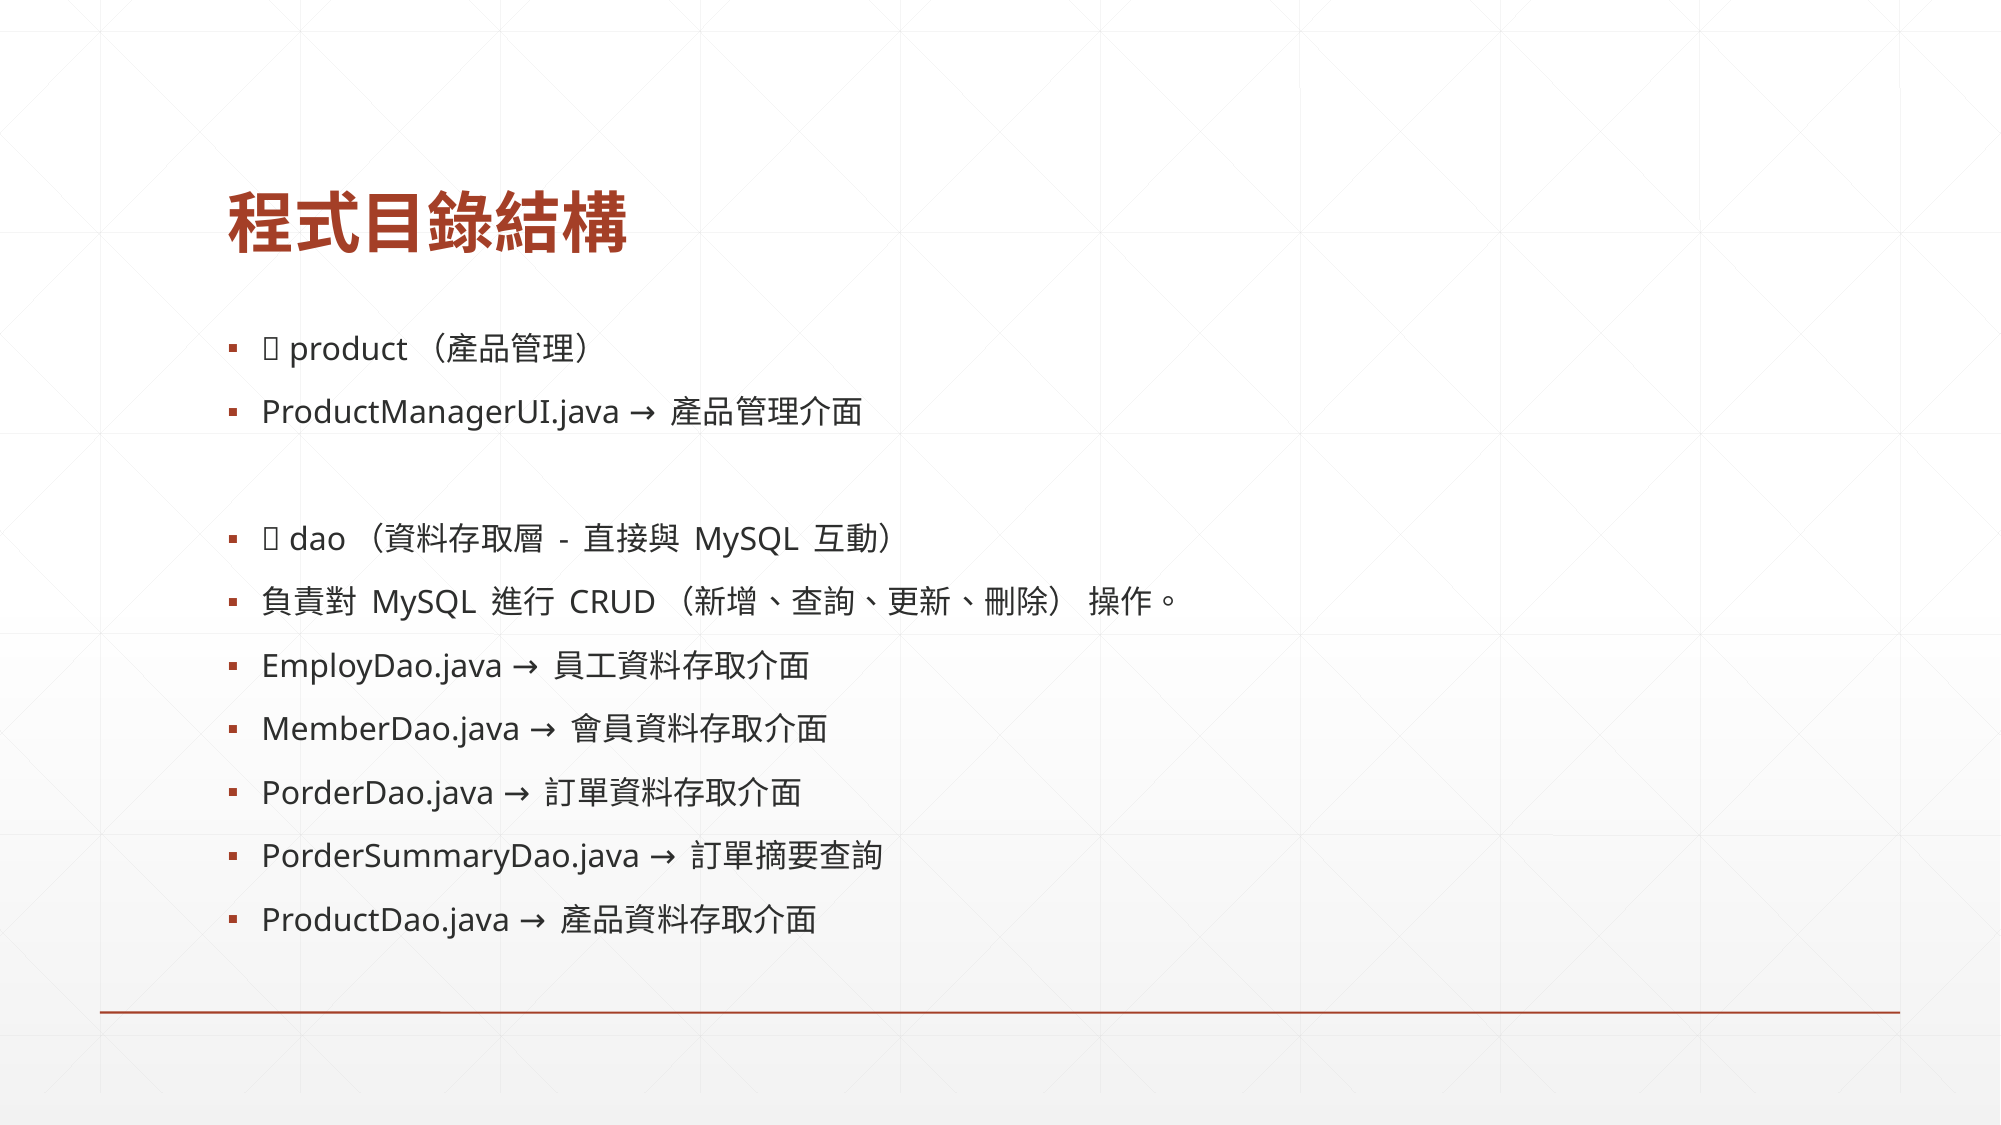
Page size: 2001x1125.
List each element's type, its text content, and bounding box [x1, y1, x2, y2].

list 📁 product（產品管理） ProductManagerUI.java → 產品管理介面 📂 dao（資料存取層 - 直接與 MySQL 互動） 負責對 MySQL 進行 CRUD（新增、查詢、更新、刪除） 操作。 EmployDao.java → 員工資料存取介面 MemberDao.java → 會員資料存取介面 PorderDao.java → 訂單資料存取介面 PorderSummaryDao.java → 訂單摘要查詢 ProductDao.java → 產品資料存取介面 [212, 324, 1788, 950]
title 程式目錄結構 [212, 82, 1788, 270]
